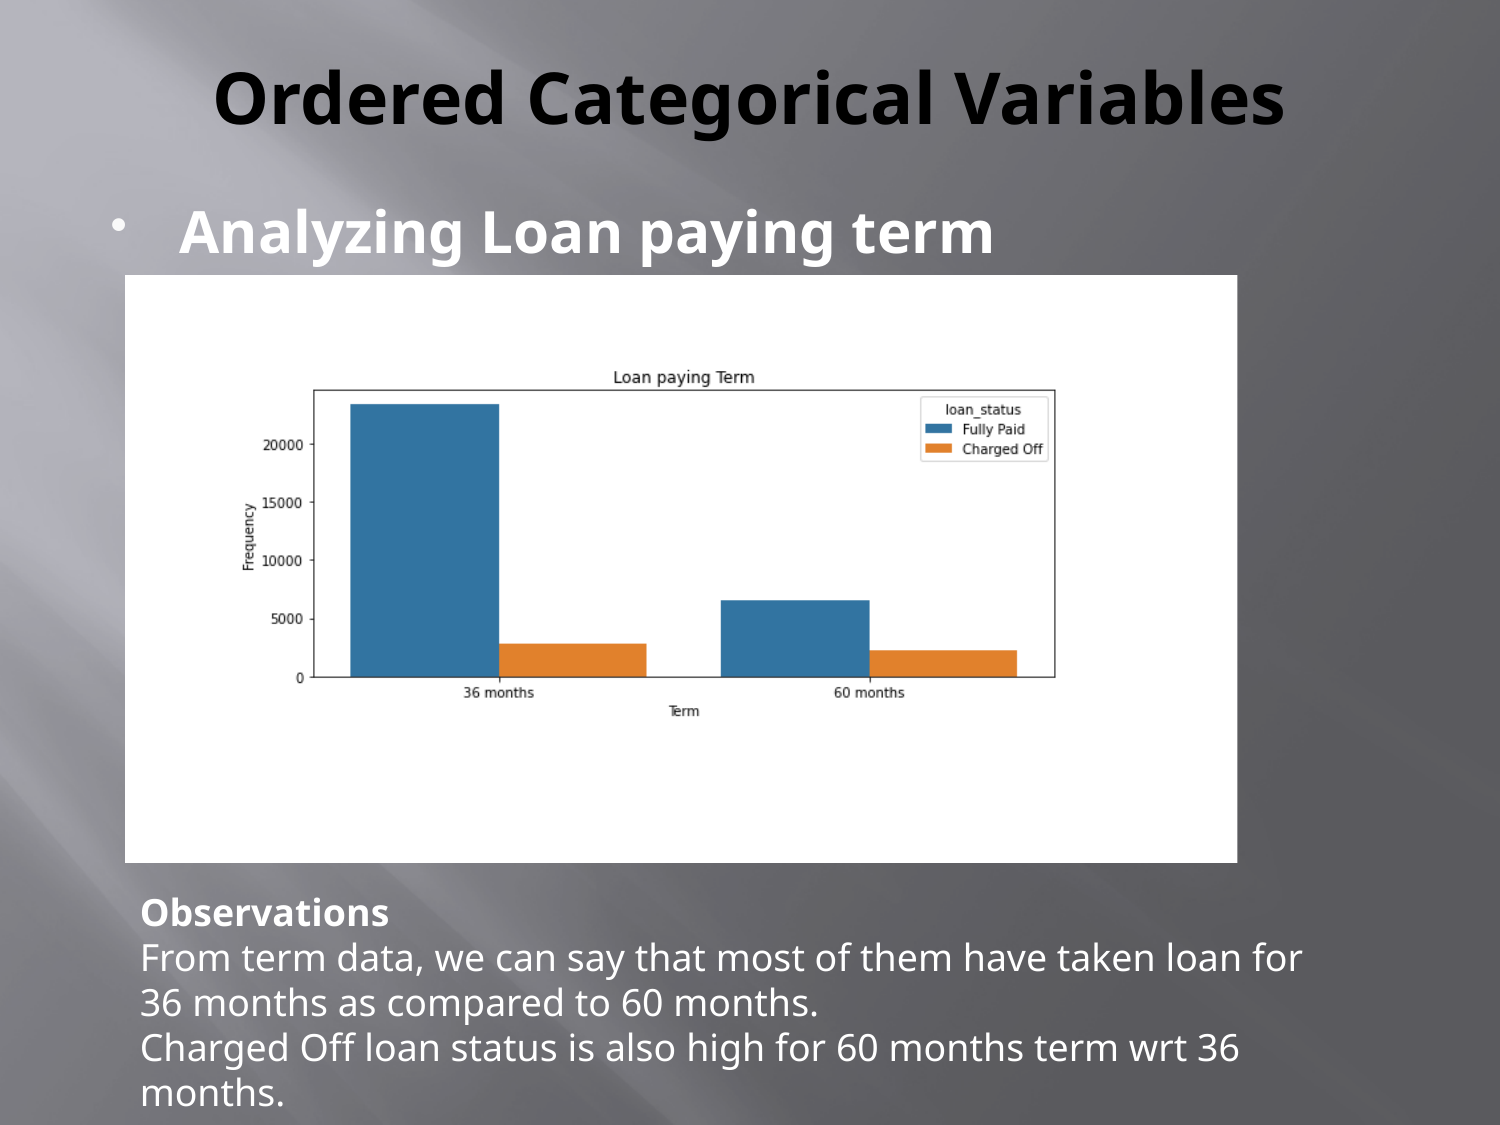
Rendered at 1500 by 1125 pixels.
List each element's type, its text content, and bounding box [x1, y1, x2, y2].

list Analyzing Loan paying term [75, 187, 1425, 1035]
title Ordered Categorical Variables [75, 45, 1425, 187]
text_box Observations From term data, we can say that most of them have taken loan for 36 months as compared to 60 months. Charged Off loan status is also high for 60 months term wrt 36 months. [124, 881, 1325, 1122]
picture [124, 274, 1238, 863]
